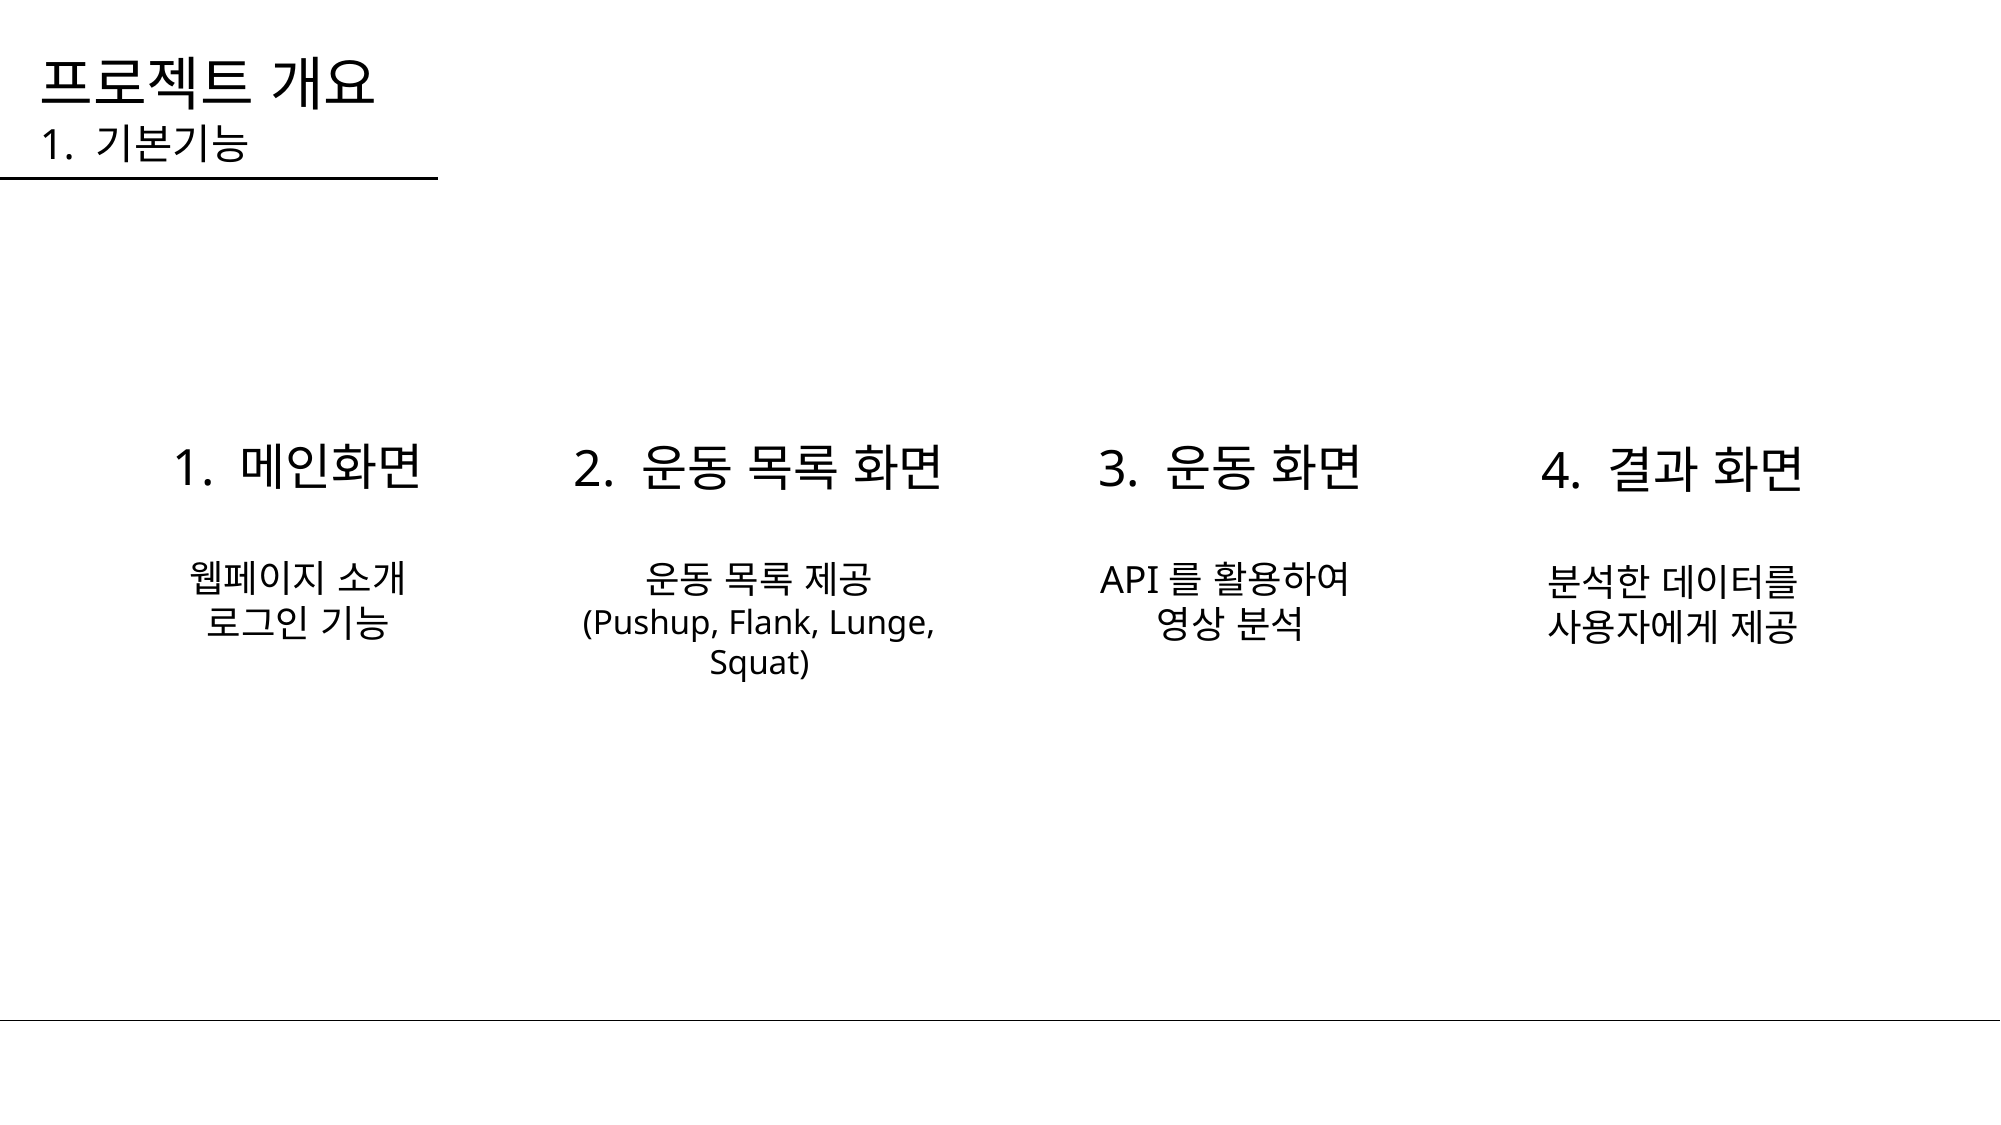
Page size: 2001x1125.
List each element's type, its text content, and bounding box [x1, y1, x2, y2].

text_box 4. 결과 화면 분석한 데이터를 사용자에게 제공 [1492, 431, 1854, 657]
text_box 프로젝트 개요 1. 기본기능 [25, 40, 532, 175]
text_box 3. 운동 화면 API를 활용하여 영상 분석 [1050, 428, 1412, 654]
text_box 2. 운동 목록 화면 운동 목록 제공 (Pushup, Flank, Lunge, Squat) [518, 428, 1000, 689]
text_box 1. 메인화면 웹페이지 소개 로그인 기능 [117, 427, 479, 698]
